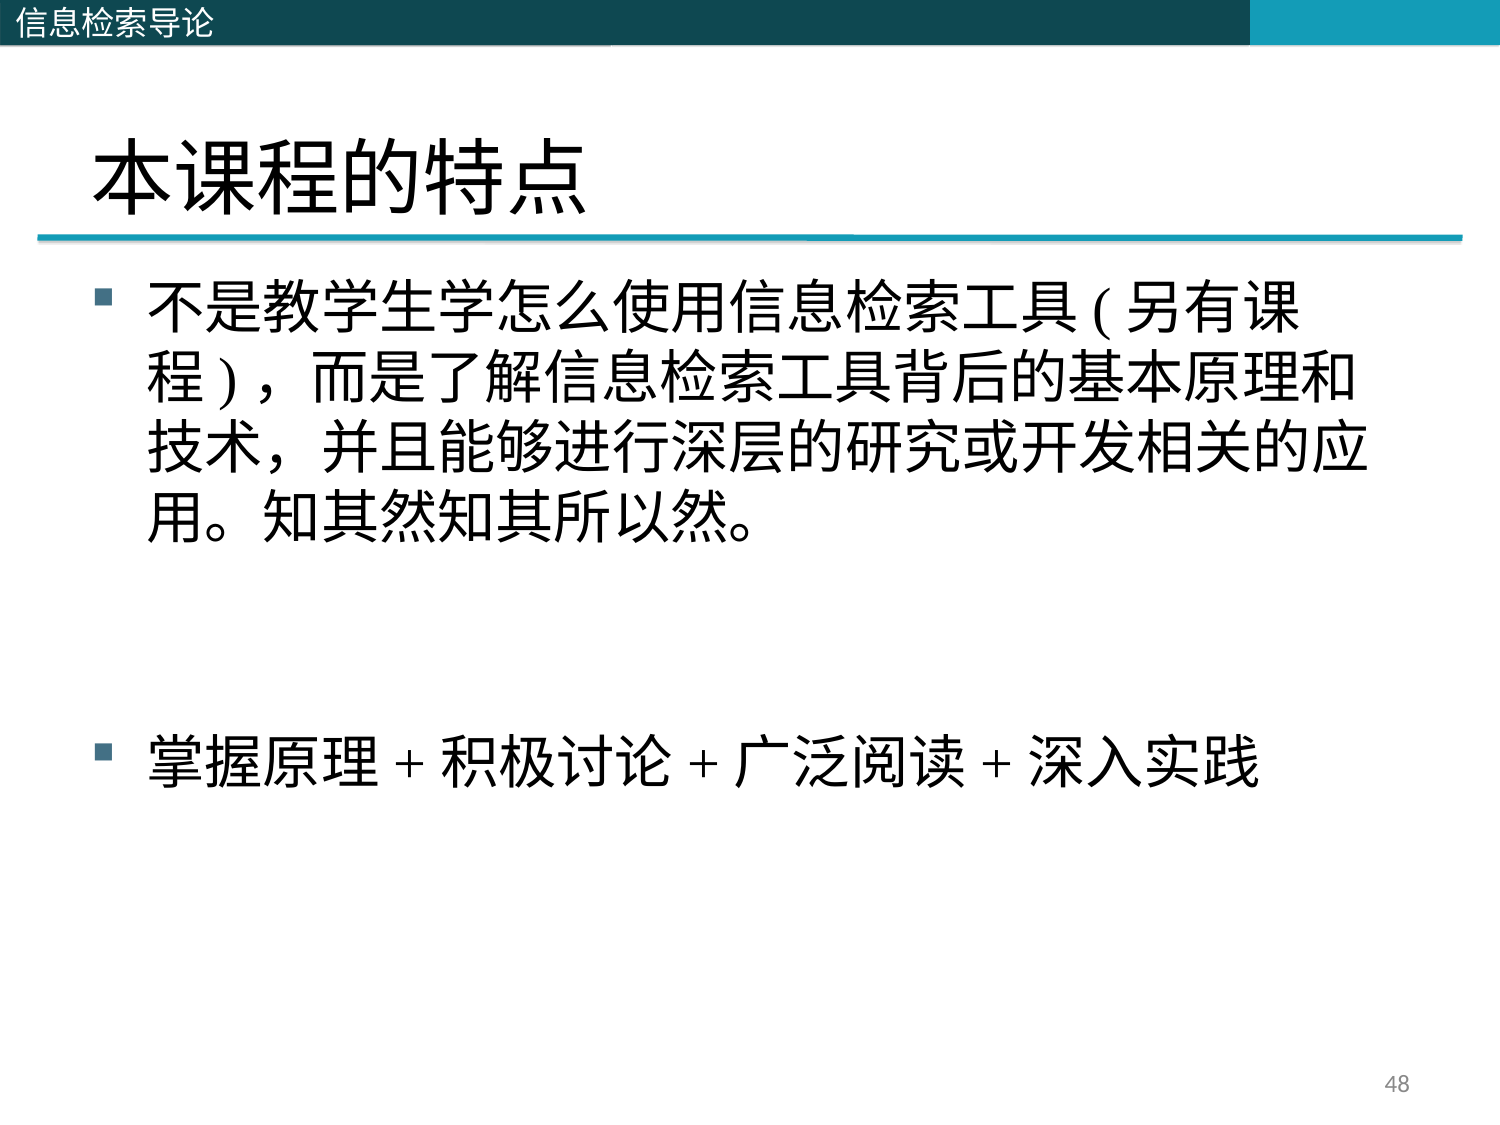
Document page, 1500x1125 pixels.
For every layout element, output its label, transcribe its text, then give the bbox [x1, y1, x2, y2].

title 本课程的特点 [75, 45, 1425, 233]
slide_number 48 [1074, 1062, 1425, 1103]
list 不是教学生学怎么使用信息检索工具(另有课程)，而是了解信息检索工具背后的基本原理和技术，并且能够进行深层的研究或开发相关的应用。知其然知其所以然。 掌握原理+积极讨论+广泛阅读+深入实践 [75, 262, 1425, 1075]
